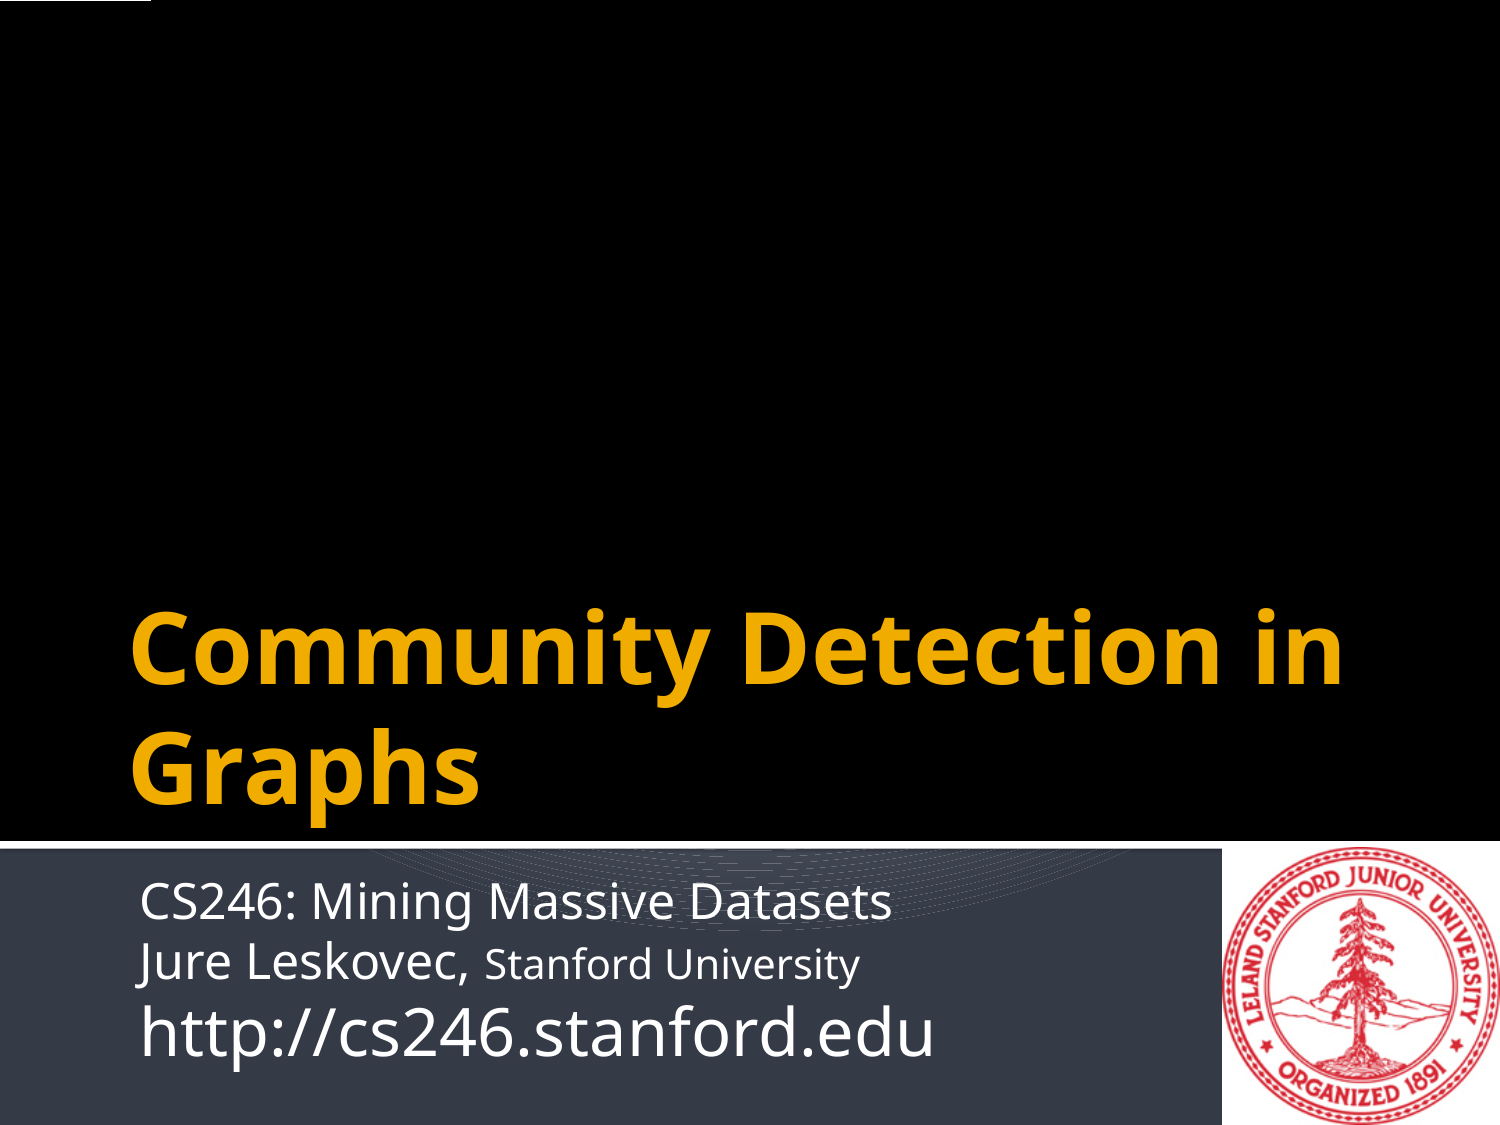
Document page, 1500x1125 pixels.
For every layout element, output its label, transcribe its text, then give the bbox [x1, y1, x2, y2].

title Community Detection in Graphs [112, 237, 1438, 825]
picture [1222, 847, 1500, 1125]
text_box CS246: Mining Massive Datasets Jure Leskovec, Stanford University http://cs246.stanford.edu [125, 862, 1216, 1078]
